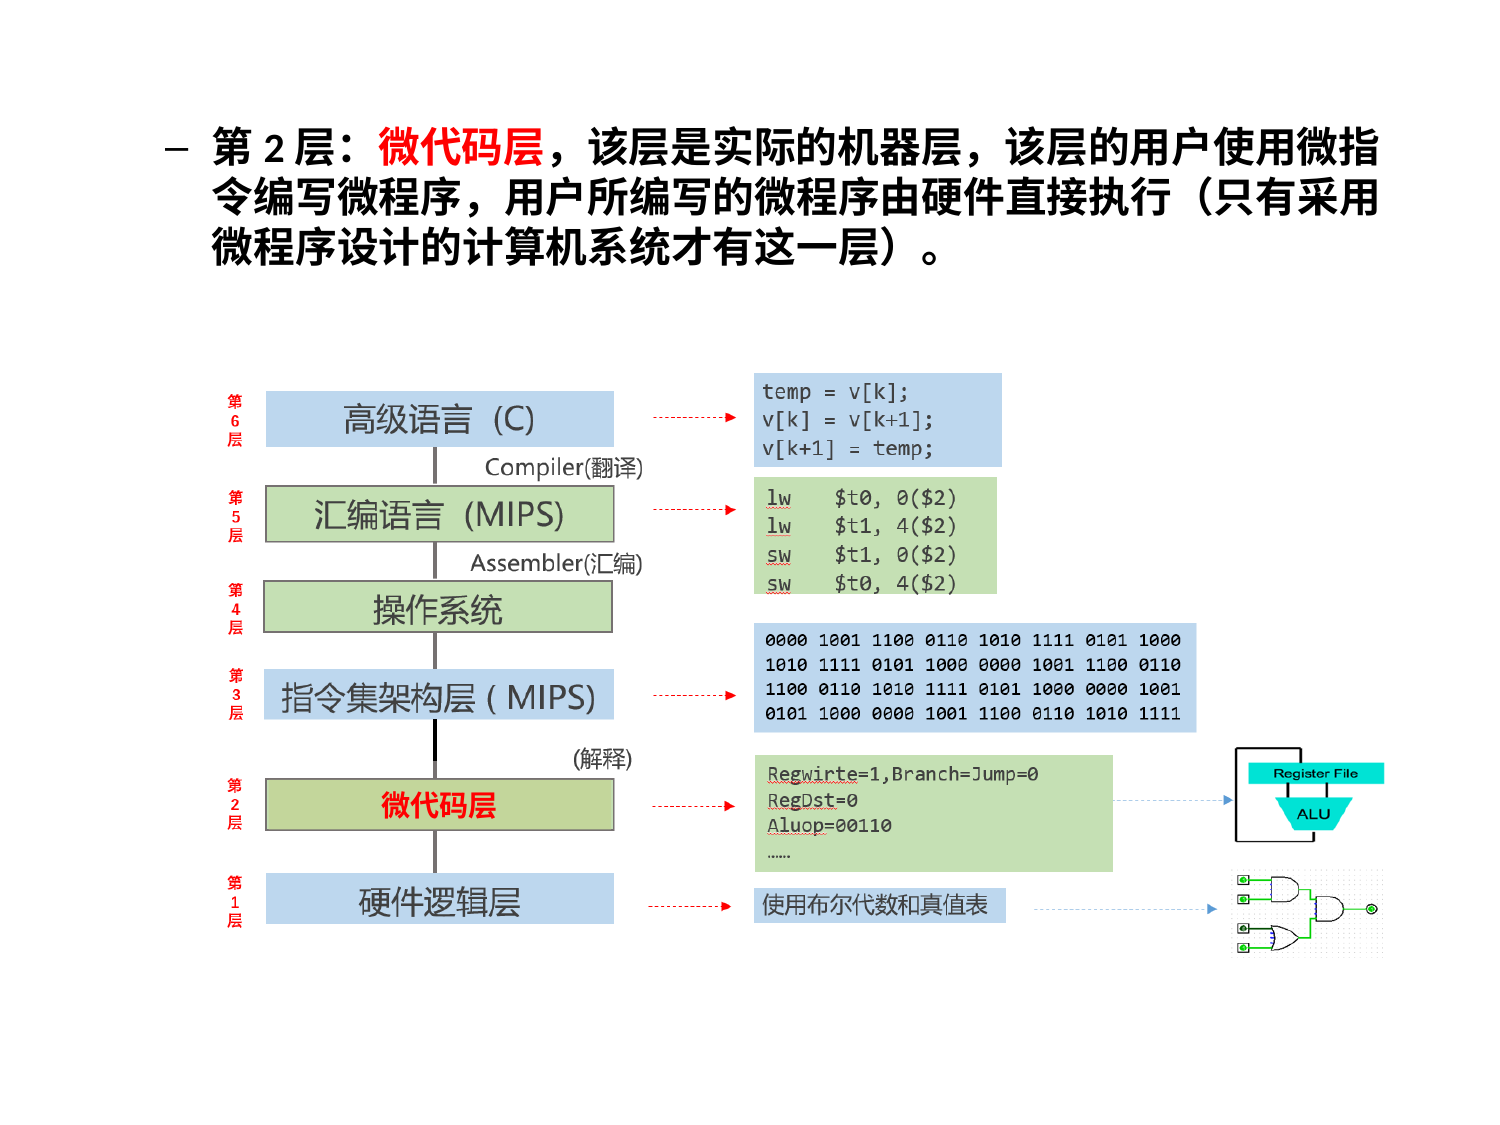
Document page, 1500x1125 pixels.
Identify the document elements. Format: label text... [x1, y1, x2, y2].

list 第2层：微代码层，该层是实际的机器层，该层的用户使用微指令编写微程序，用户所编写的微程序由硬件直接执行（只有采用微程序设计的计算机系统才有这一层）。 [75, 113, 1425, 308]
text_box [194, 359, 1401, 965]
